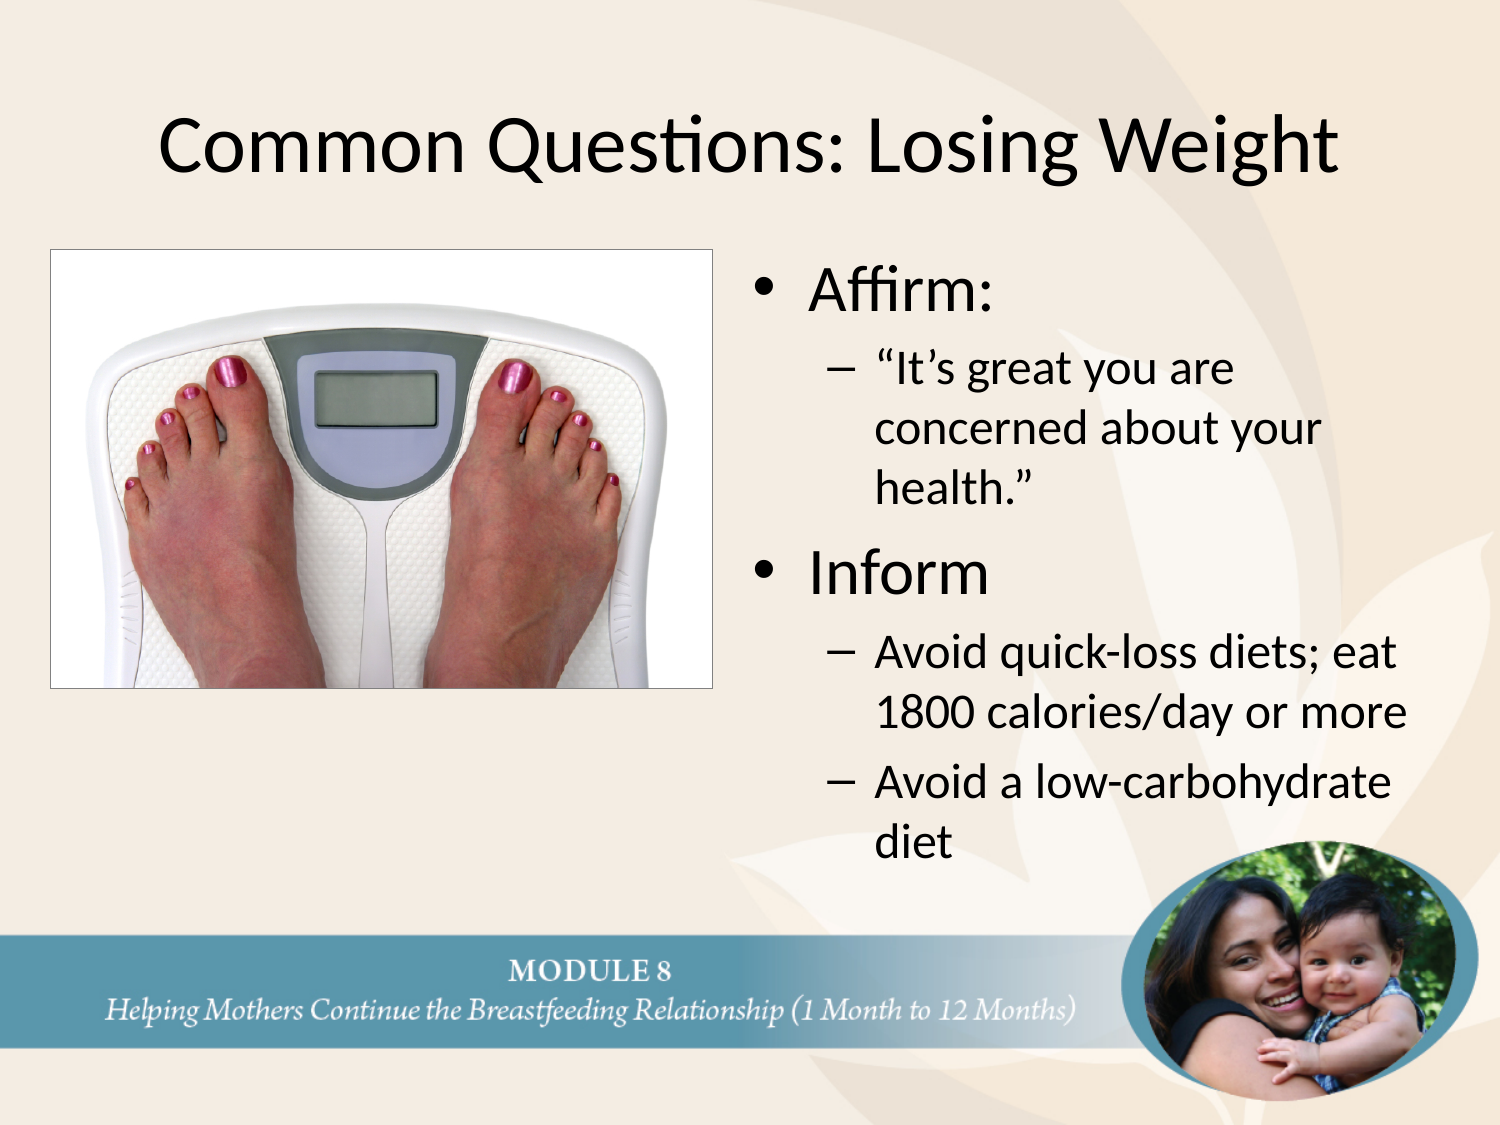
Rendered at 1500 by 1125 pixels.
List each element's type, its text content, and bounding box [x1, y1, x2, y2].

title Common Questions: Losing Weight [75, 45, 1425, 233]
picture [0, 0, 1500, 1125]
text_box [49, 249, 713, 690]
list Affirm: “It’s great you are concerned about your health.” Inform Avoid quick-loss diets; eat 1800 calories/day or more Avoid a low-carbohydrate diet [737, 237, 1425, 1005]
